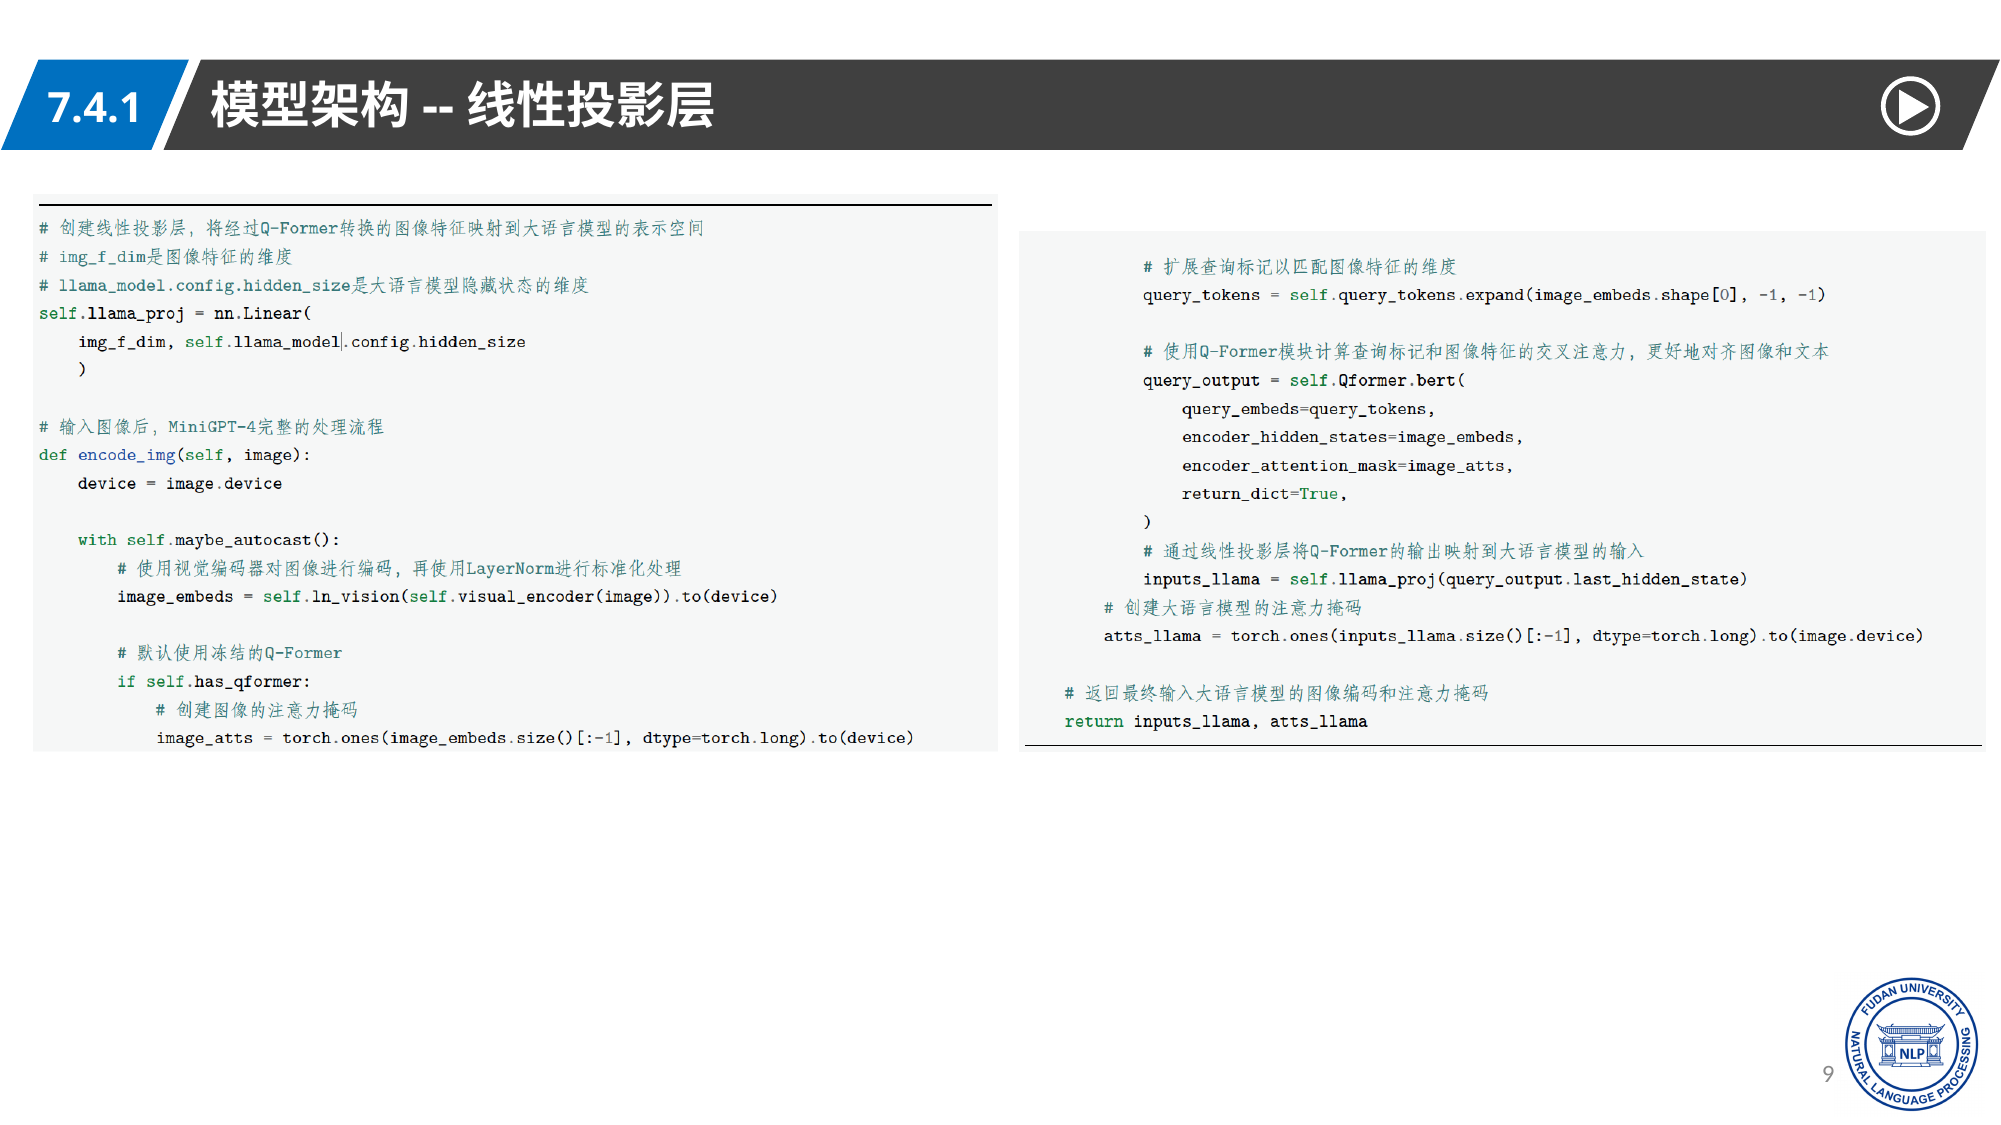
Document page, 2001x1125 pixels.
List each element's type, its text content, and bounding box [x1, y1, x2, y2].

text_box [1, 89, 157, 150]
text_box 模型架构--线性投影层 [195, 66, 731, 142]
text_box [32, 59, 189, 120]
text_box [1883, 78, 1939, 134]
text_box 7.4.1 [26, 73, 164, 138]
picture [32, 193, 1001, 752]
slide_number 91 [1412, 1042, 1863, 1103]
picture [1834, 972, 1985, 1117]
text_box [163, 59, 2000, 150]
picture [1018, 231, 1986, 752]
